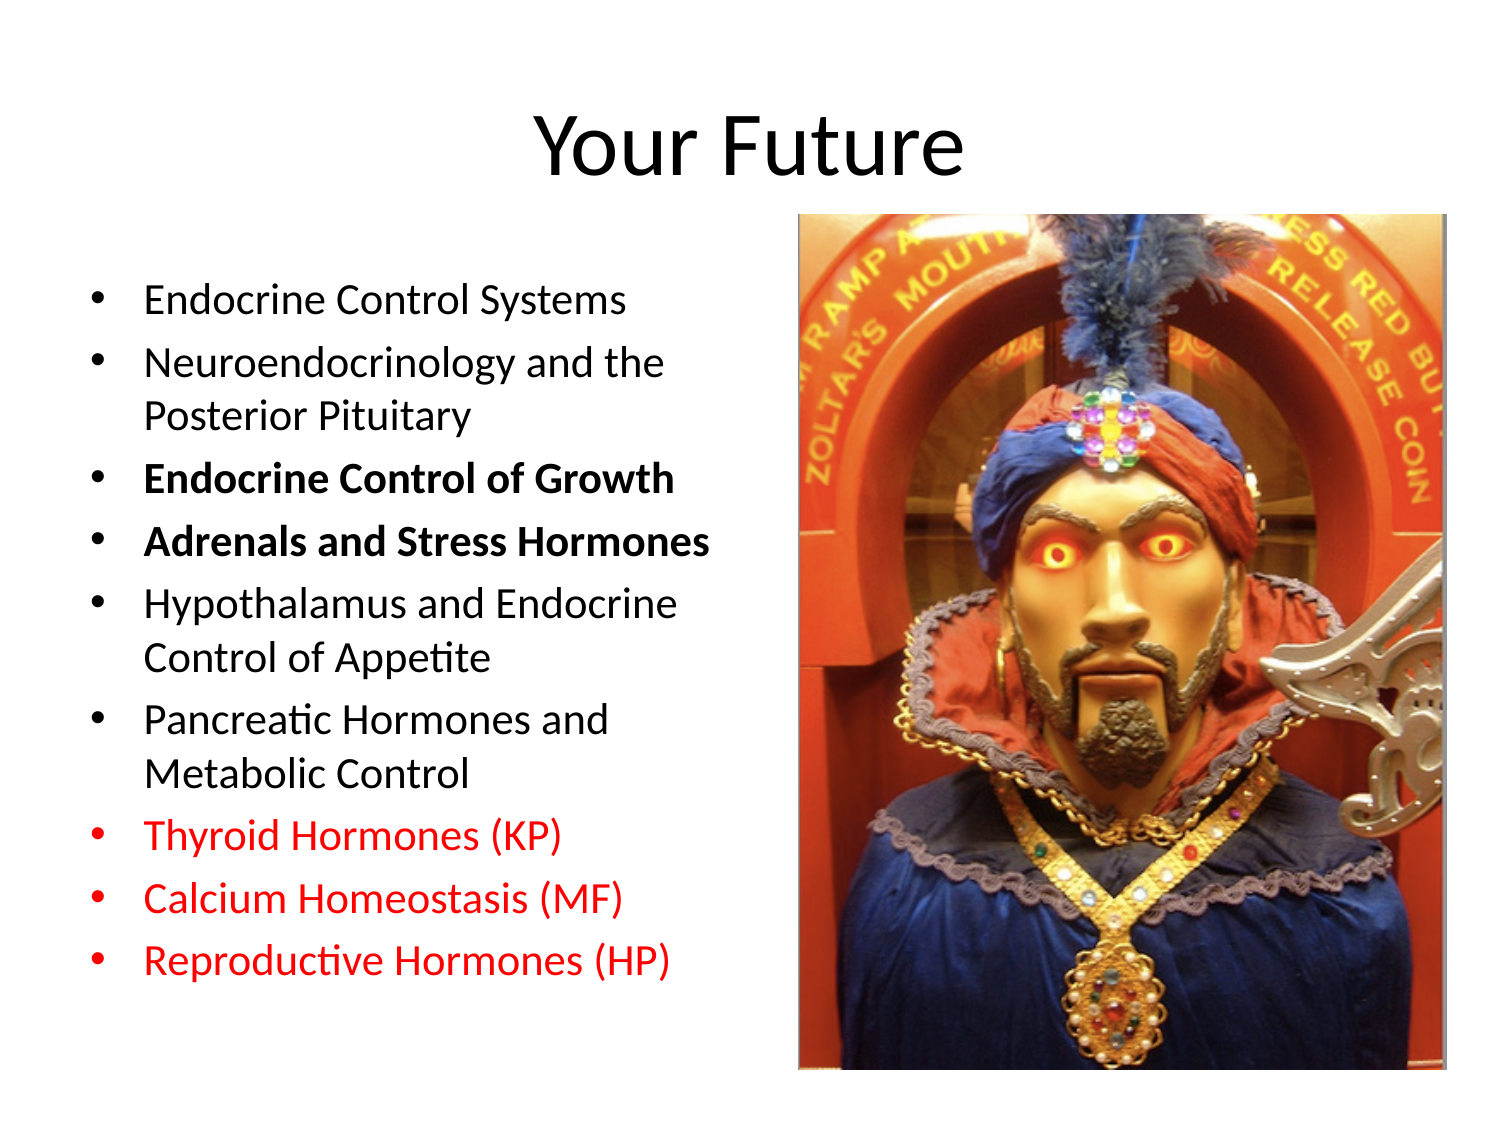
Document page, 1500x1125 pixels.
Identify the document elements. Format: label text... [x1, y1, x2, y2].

list Endocrine Control Systems Neuroendocrinology and the Posterior Pituitary Endocrine Control of Growth Adrenals and Stress Hormones Hypothalamus and Endocrine Control of Appetite Pancreatic Hormones and Metabolic Control Thyroid Hormones (KP) Calcium Homeostasis (MF) Reproductive Hormones (HP) [75, 262, 779, 1005]
title Your Future [75, 45, 1425, 233]
picture [798, 214, 1447, 1070]
